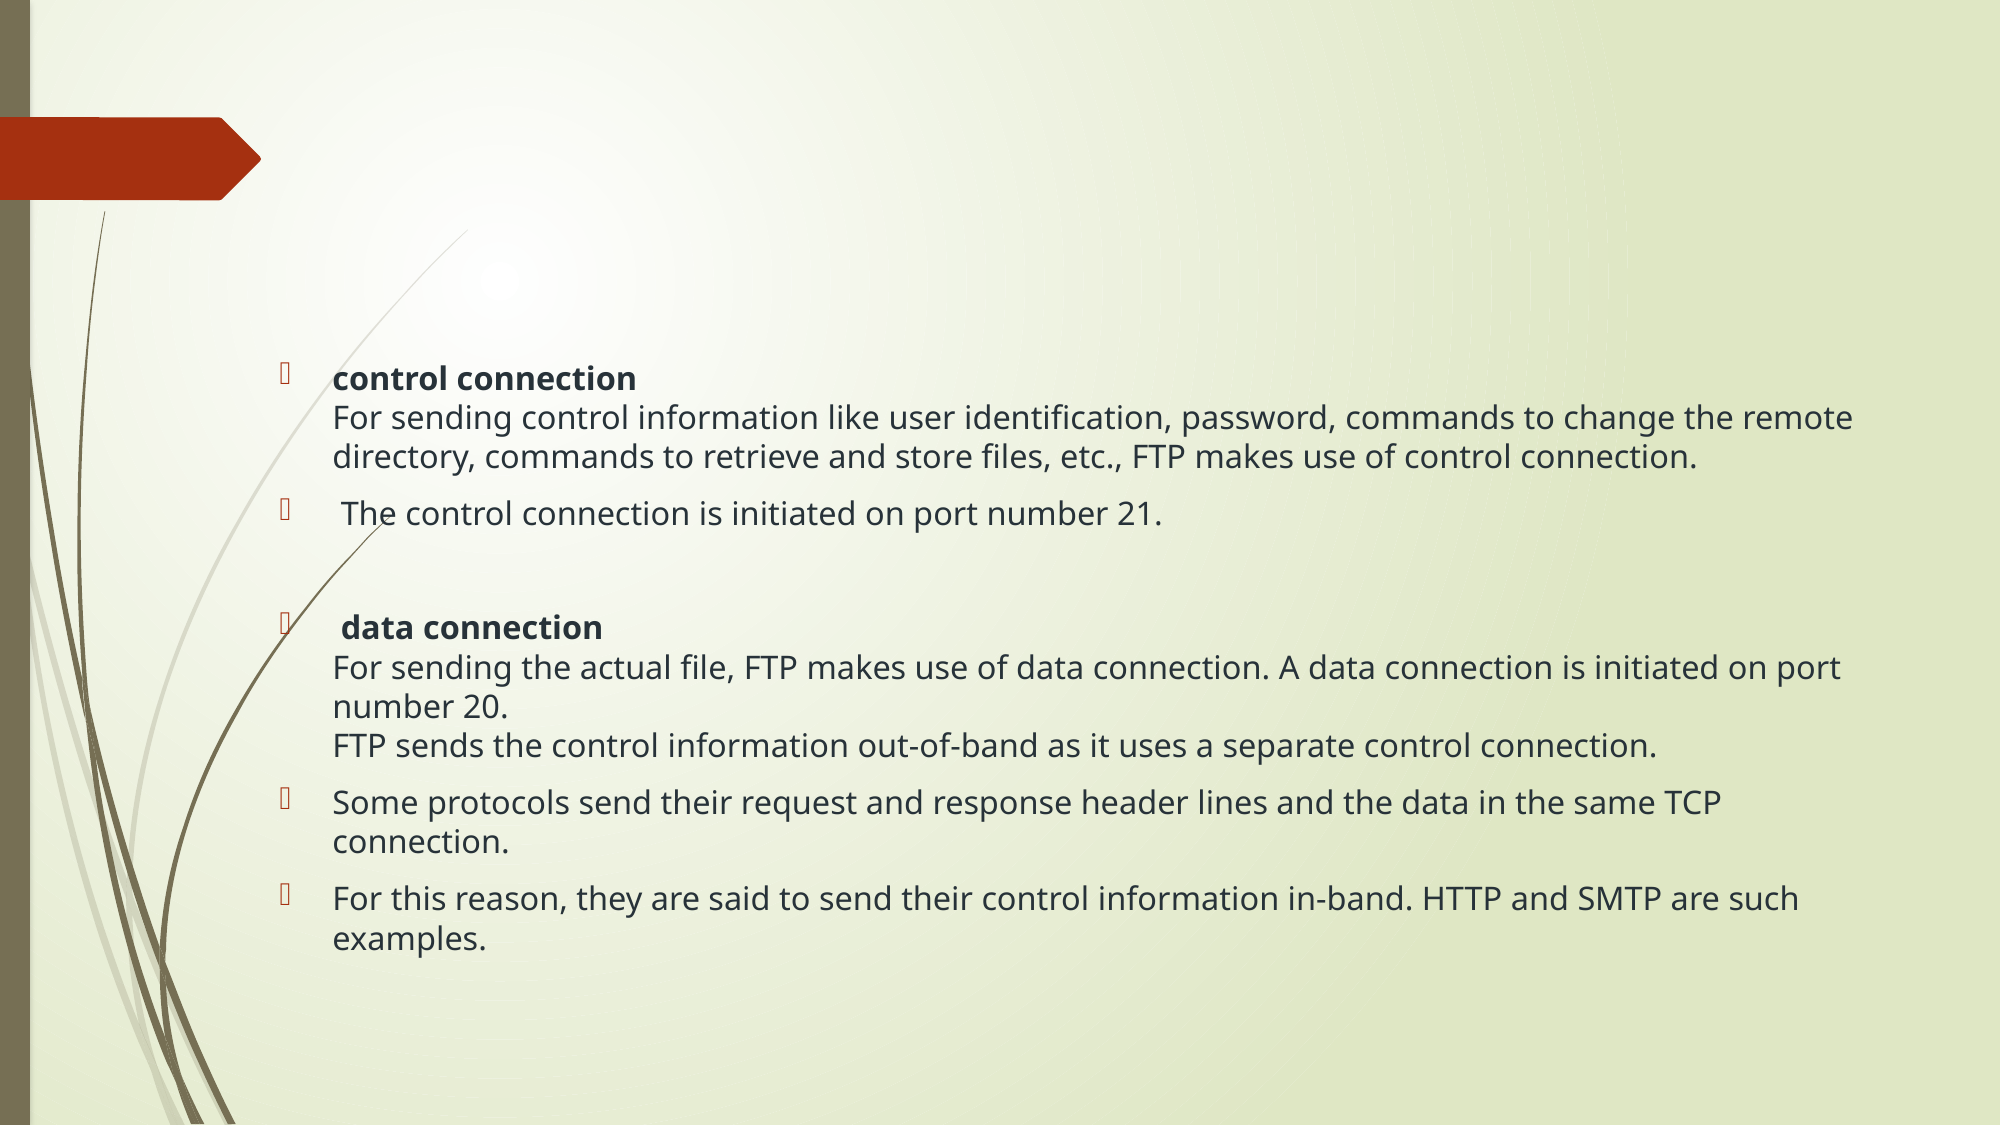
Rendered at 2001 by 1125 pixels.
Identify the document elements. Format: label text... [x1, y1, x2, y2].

list control connection For sending control information like user identification, password, commands to change the remote directory, commands to retrieve and store files, etc., FTP makes use of control connection. The control connection is initiated on port number 21. data connection For sending the actual file, FTP makes use of data connection. A data connection is initiated on port number 20. FTP sends the control information out-of-band as it uses a separate control connection. Some protocols send their request and response header lines and the data in the same TCP connection. For this reason, they are said to send their control information in-band. HTTP and SMTP are such examples. [264, 350, 1888, 970]
